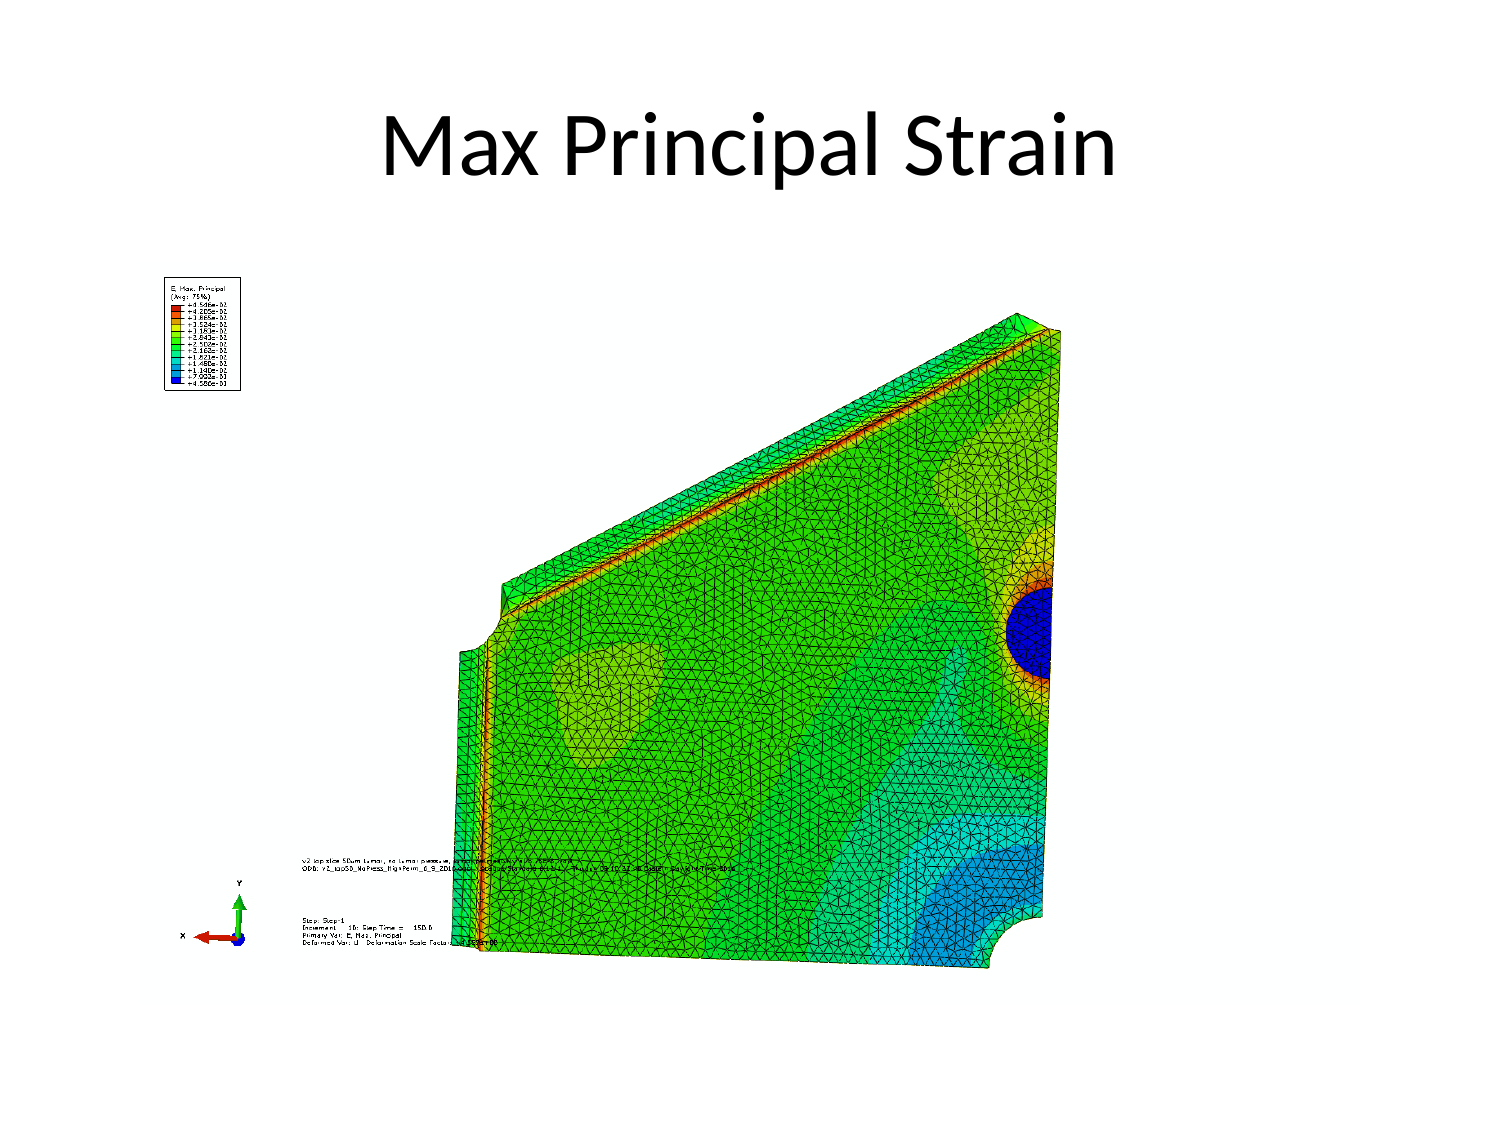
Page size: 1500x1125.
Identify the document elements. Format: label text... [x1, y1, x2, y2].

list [140, 262, 1360, 1006]
title Max Principal Strain [75, 45, 1425, 233]
